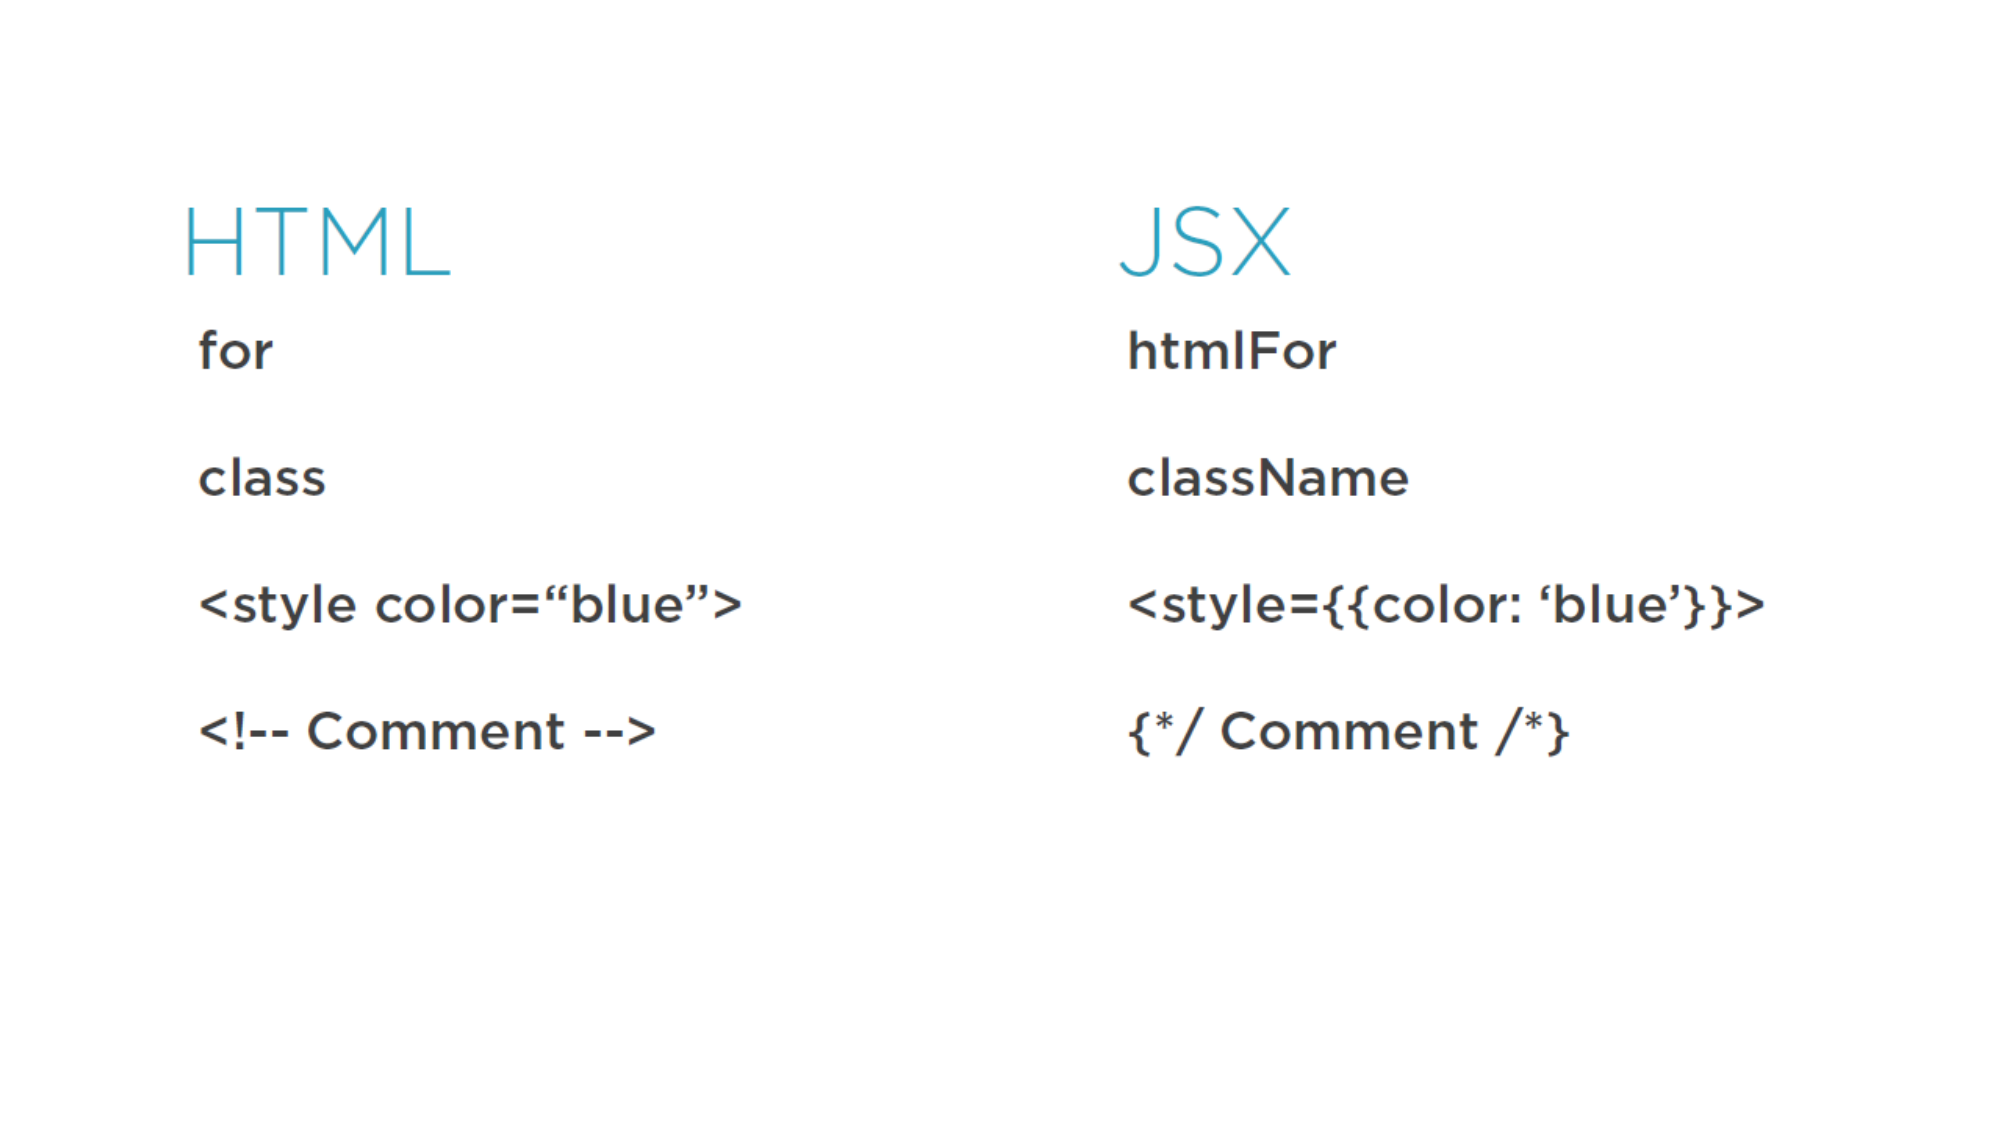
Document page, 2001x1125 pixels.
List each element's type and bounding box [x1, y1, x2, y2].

picture [146, 161, 1854, 964]
